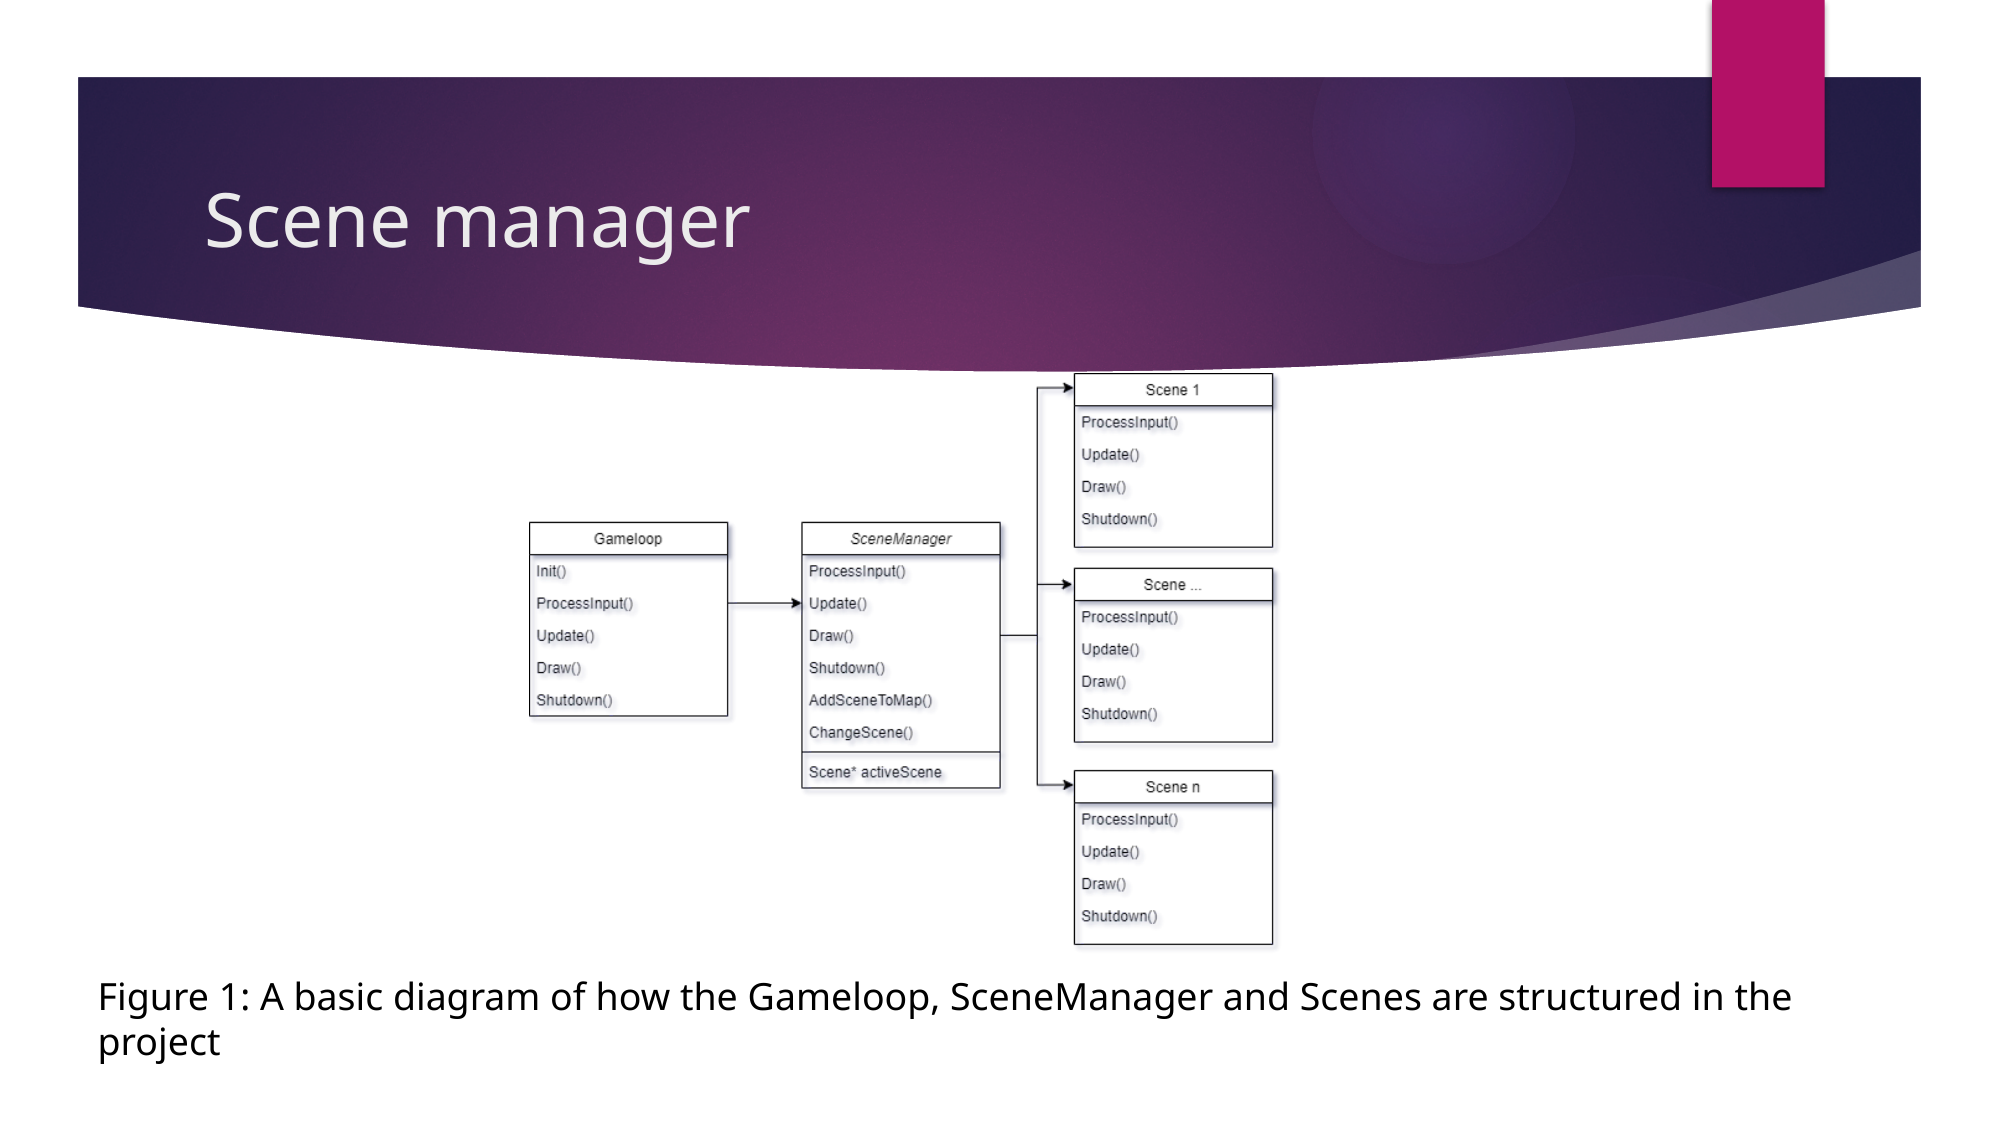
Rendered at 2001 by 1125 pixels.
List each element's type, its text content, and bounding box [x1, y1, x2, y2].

text_box Figure 1: A basic diagram of how the Gameloop, SceneManager and Scenes are structured in the project [82, 965, 1917, 1070]
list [529, 373, 1288, 960]
title Scene manager [189, 159, 1627, 276]
